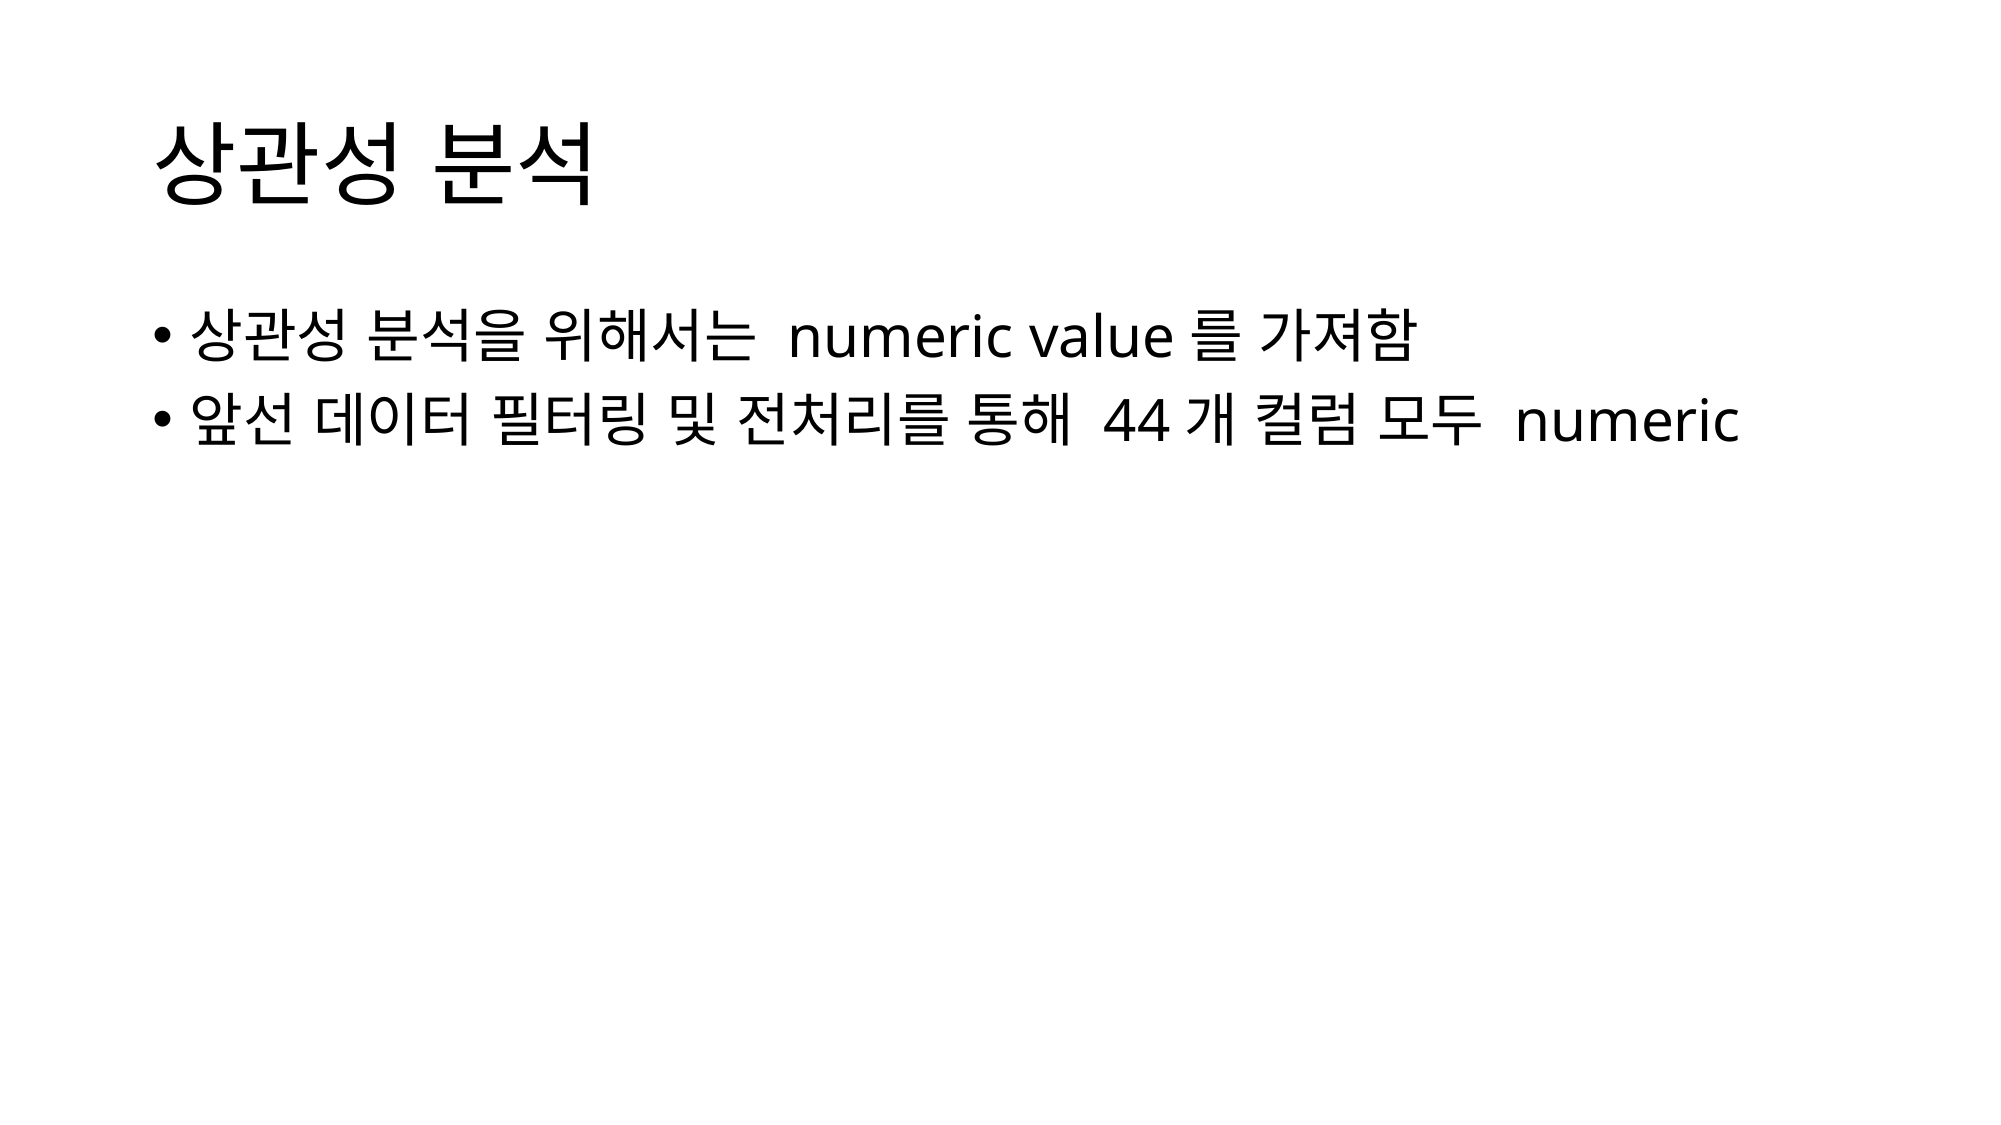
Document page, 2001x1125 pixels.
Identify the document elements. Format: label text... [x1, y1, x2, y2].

list 상관성 분석을 위해서는 numeric value를 가져함 앞선 데이터 필터링 및 전처리를 통해 44개 컬럼 모두 numeric [137, 299, 1863, 1014]
title 상관성 분석 [137, 59, 1863, 278]
